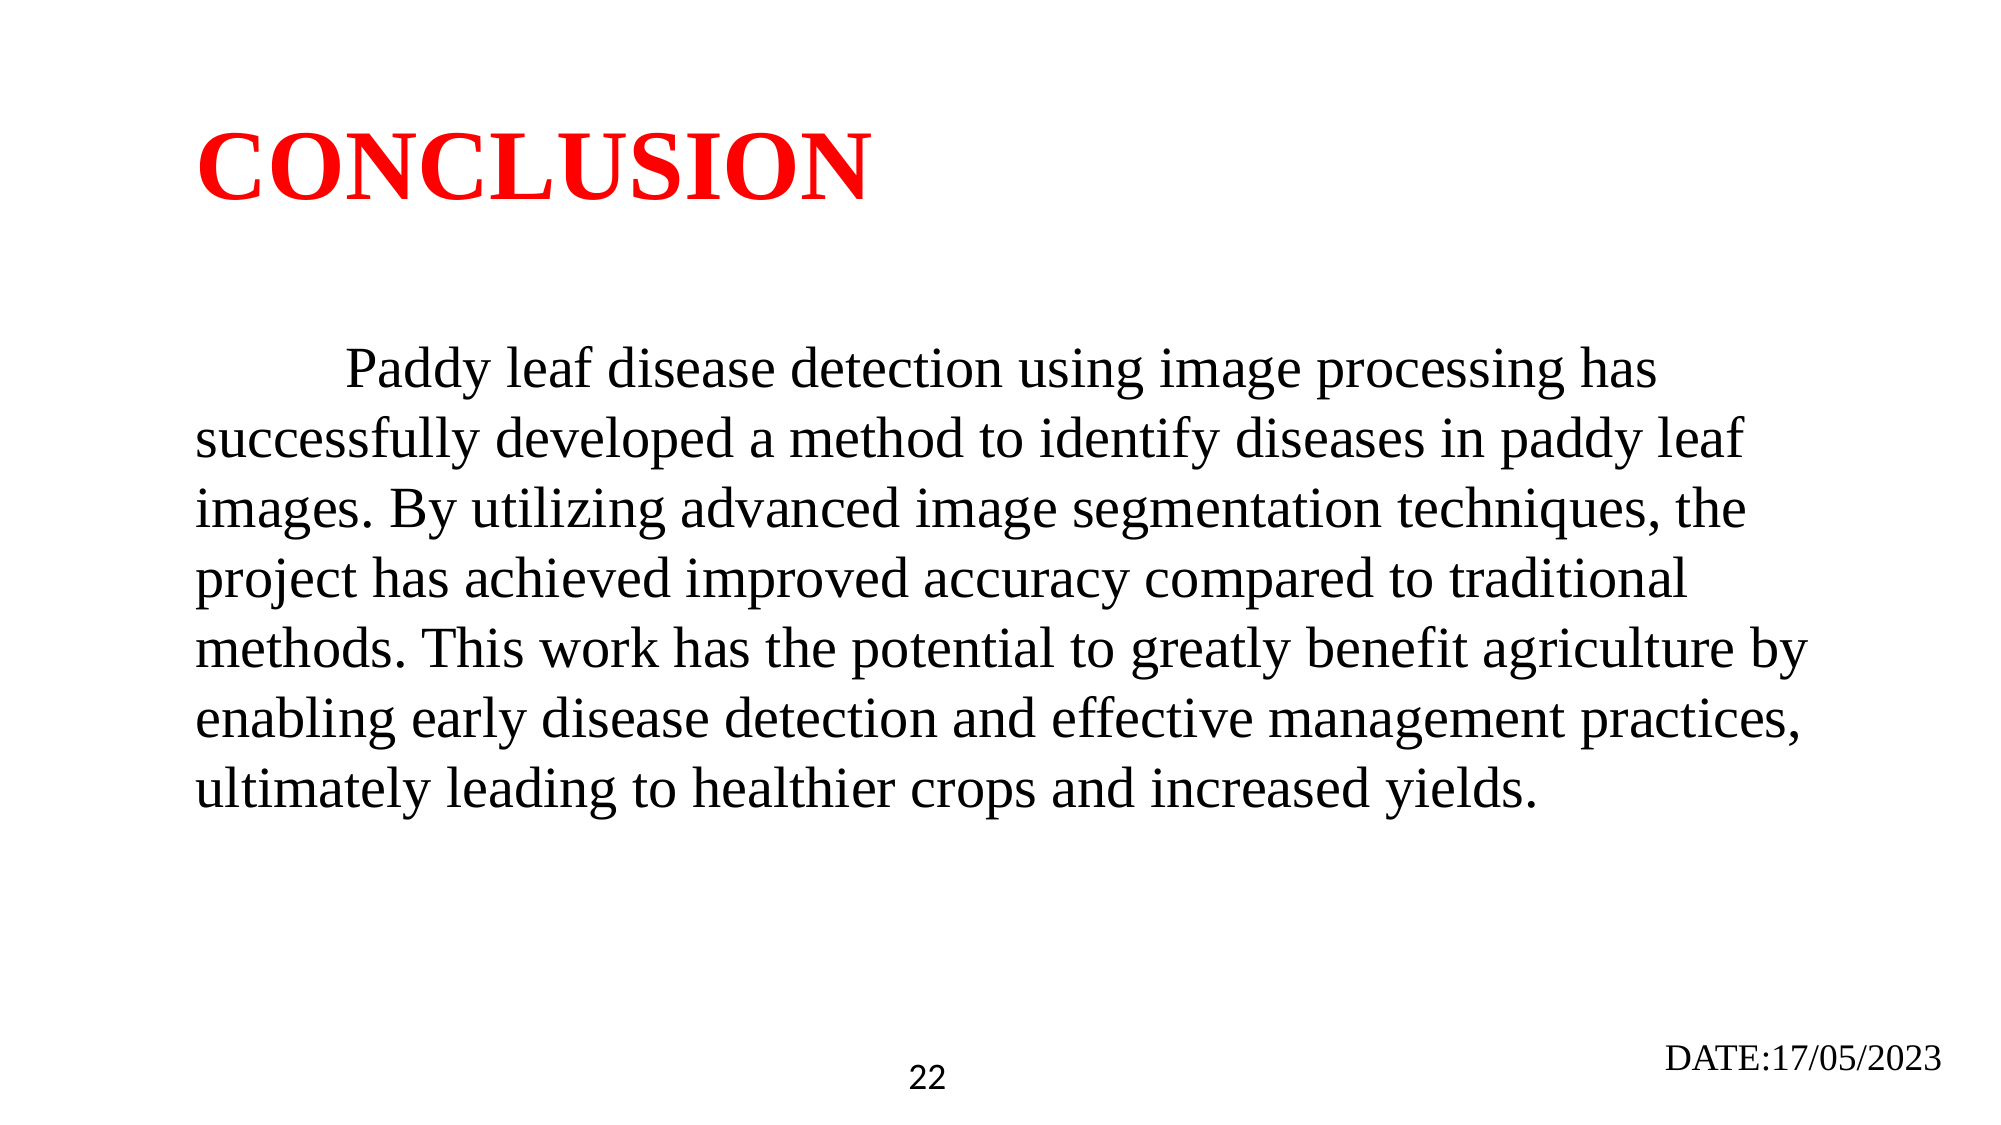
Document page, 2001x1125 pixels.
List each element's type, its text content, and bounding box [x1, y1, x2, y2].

text_box DATE:17/05/2023 [1650, 1025, 1986, 1125]
text_box 22 [893, 1045, 1055, 1105]
text_box Paddy leaf disease detection using image processing has successfully developed a method to identify diseases in paddy leaf images. By utilizing advanced image segmentation techniques, the project has achieved improved accuracy compared to traditional methods. This work has the potential to greatly benefit agriculture by enabling early disease detection and effective management practices, ultimately leading to healthier crops and increased yields. [180, 322, 1853, 827]
text_box CONCLUSION [180, 91, 1609, 227]
